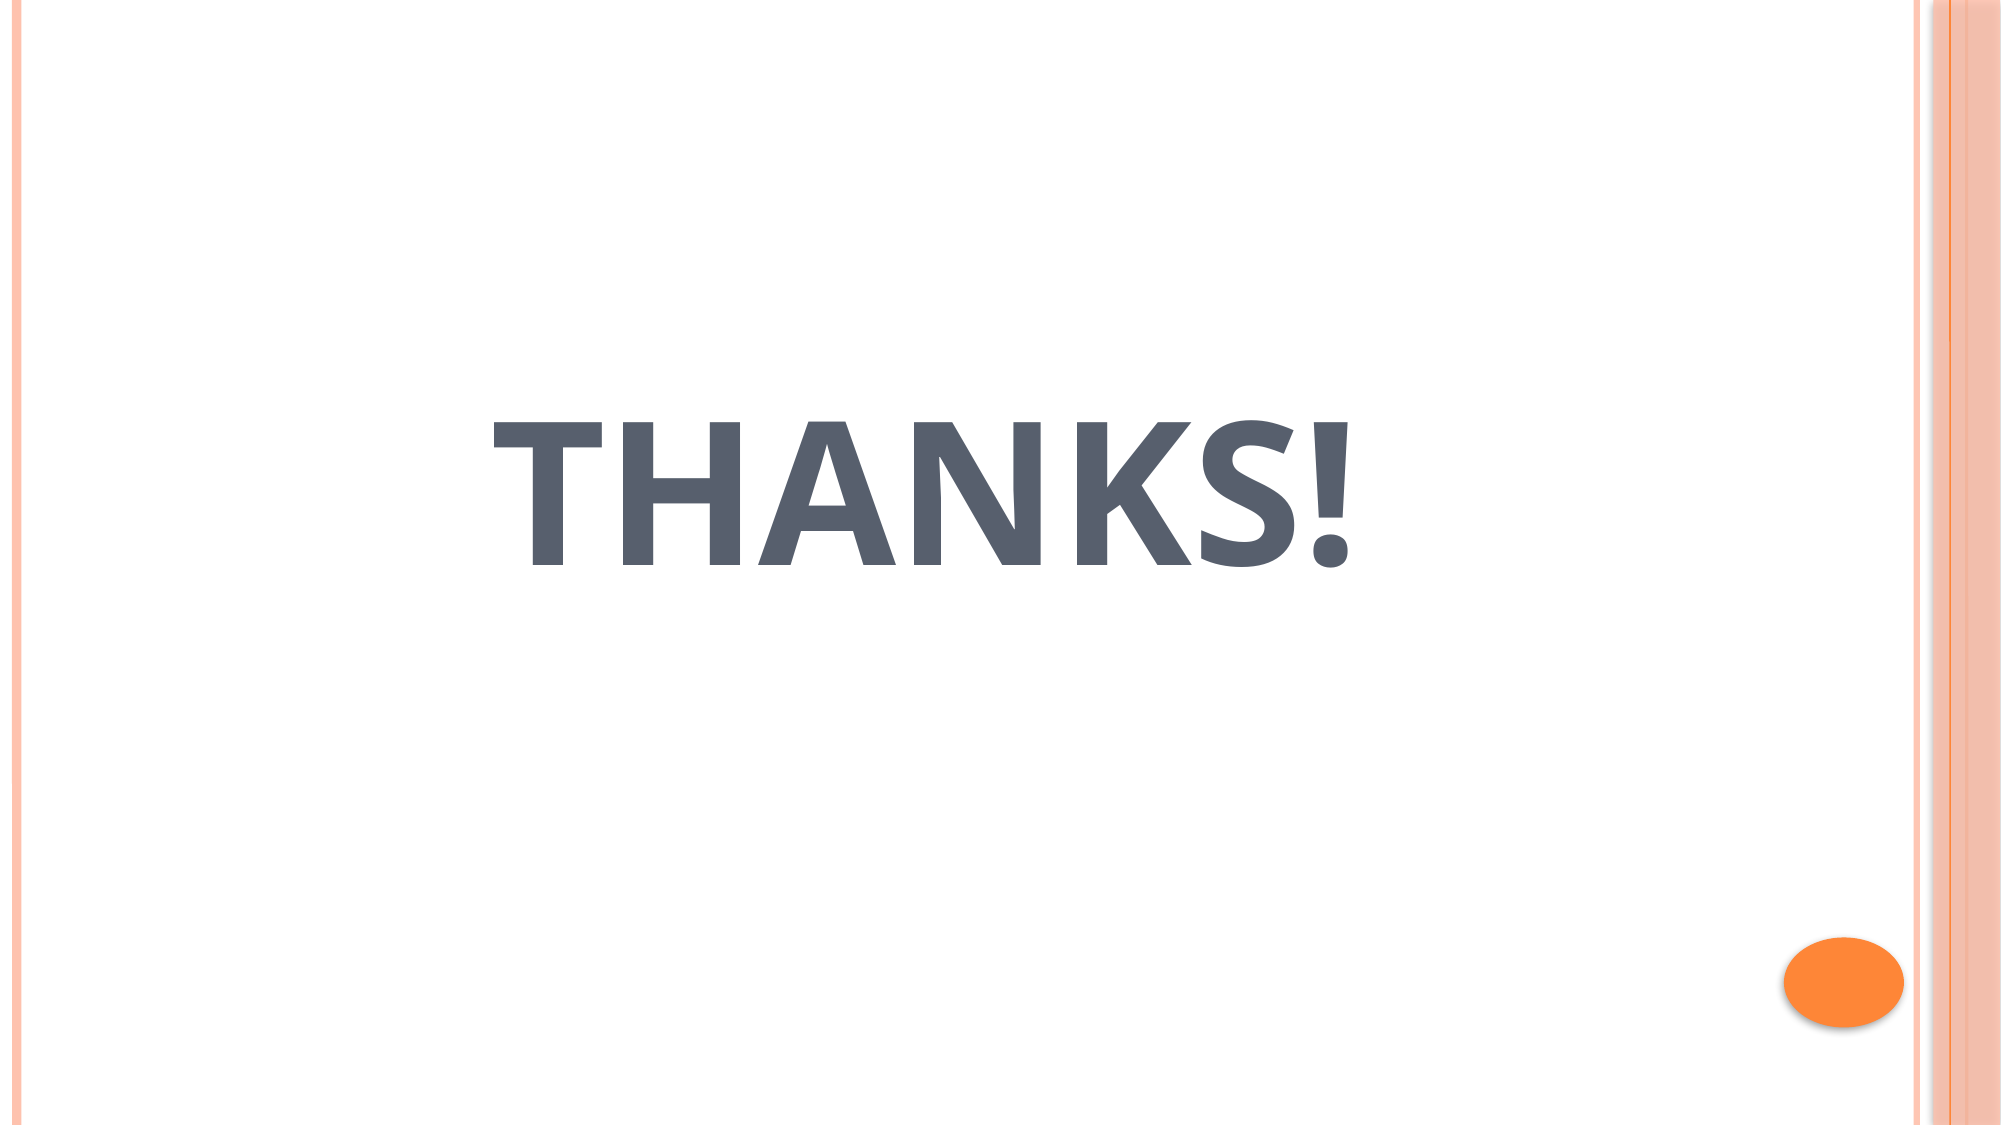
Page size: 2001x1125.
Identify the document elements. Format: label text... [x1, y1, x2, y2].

title Thanks! [108, 425, 1742, 613]
